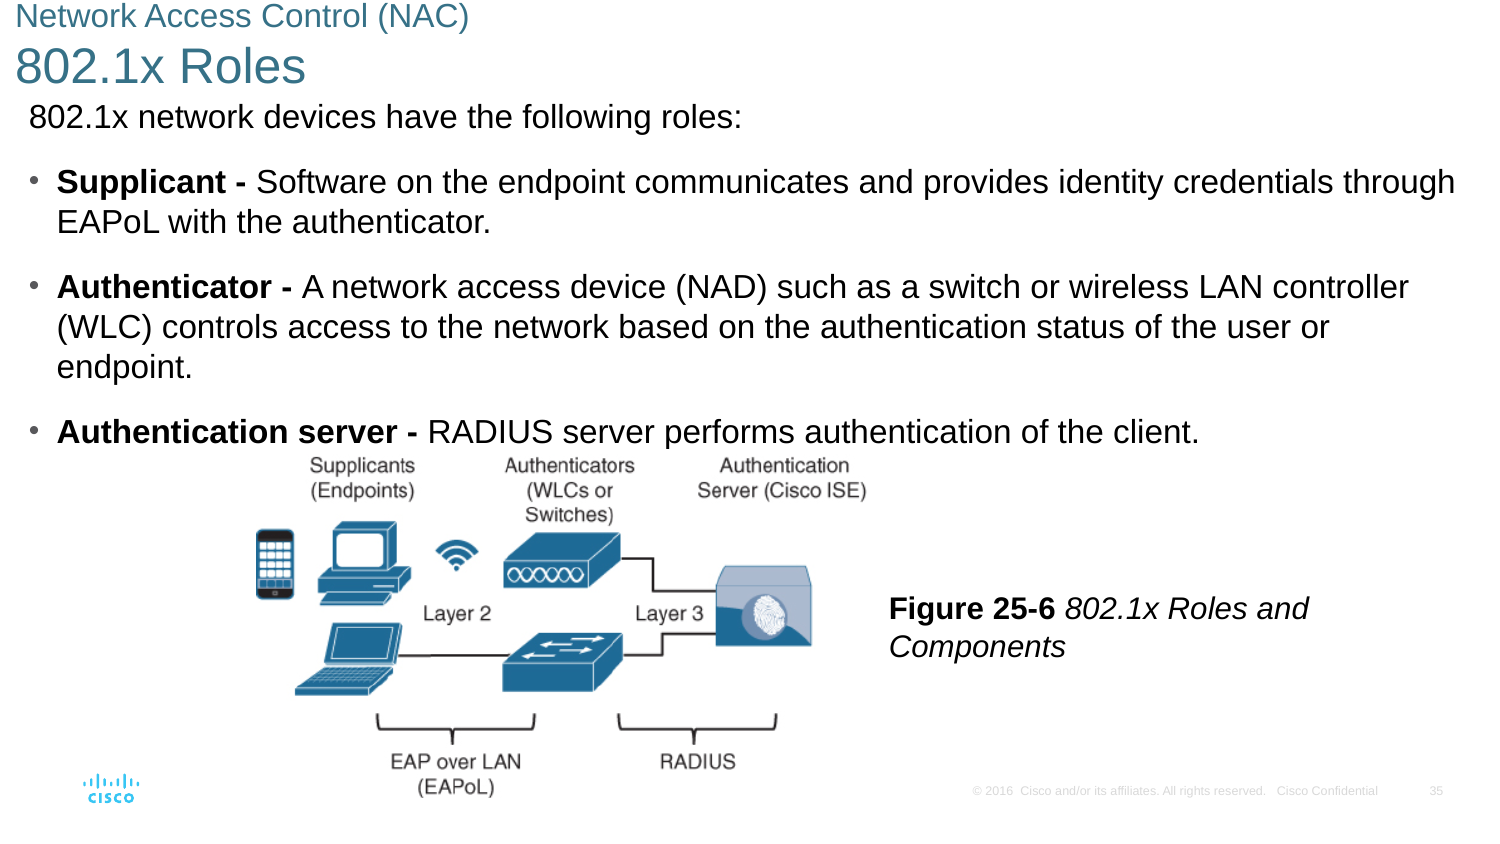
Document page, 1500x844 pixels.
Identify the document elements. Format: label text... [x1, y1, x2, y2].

picture [245, 449, 875, 804]
list 802.1x network devices have the following roles: Supplicant - Software on the endpoint communicates and provides identity credentials through EAPoL with the authenticator. Authenticator - A network access device (NAD) such as a switch or wireless LAN controller (WLC) controls access to the network based on the authentication status of the user or endpoint. Authentication server - RADIUS server performs authentication of the client. [13, 87, 1500, 450]
text_box Figure 25-6 802.1x Roles and Components [880, 581, 1331, 671]
title Network Access Control (NAC) 802.1x Roles [0, 0, 1460, 88]
